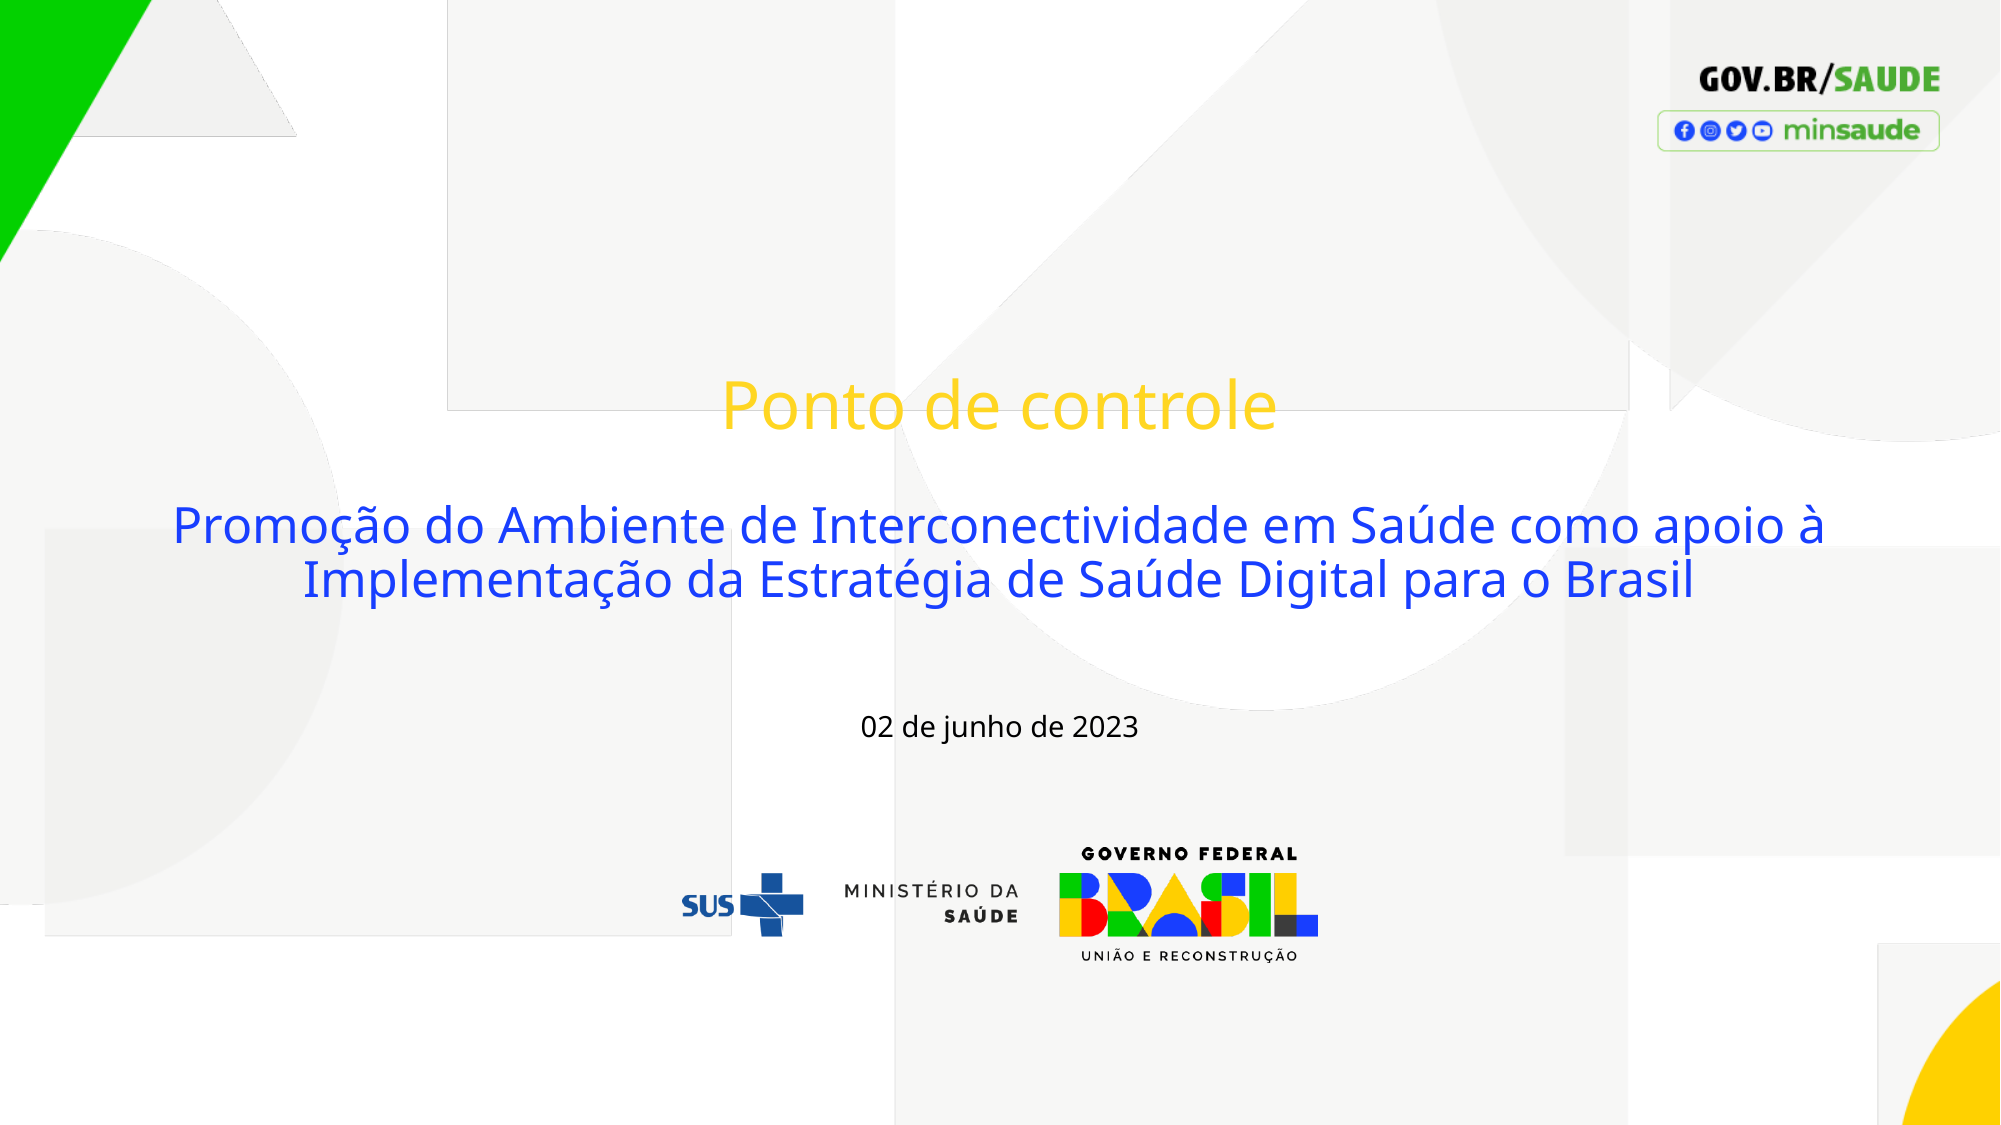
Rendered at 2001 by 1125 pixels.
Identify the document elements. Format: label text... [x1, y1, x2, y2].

title Promoção do Ambiente de Interconectividade em Saúde como apoio à Implementação da Estratégia de Saúde Digital para o Brasil [84, 493, 1916, 632]
text_box 02 de junho de 2023 [721, 701, 1279, 751]
text_box Ponto de controle [84, 364, 1916, 436]
picture [0, 0, 2001, 1125]
